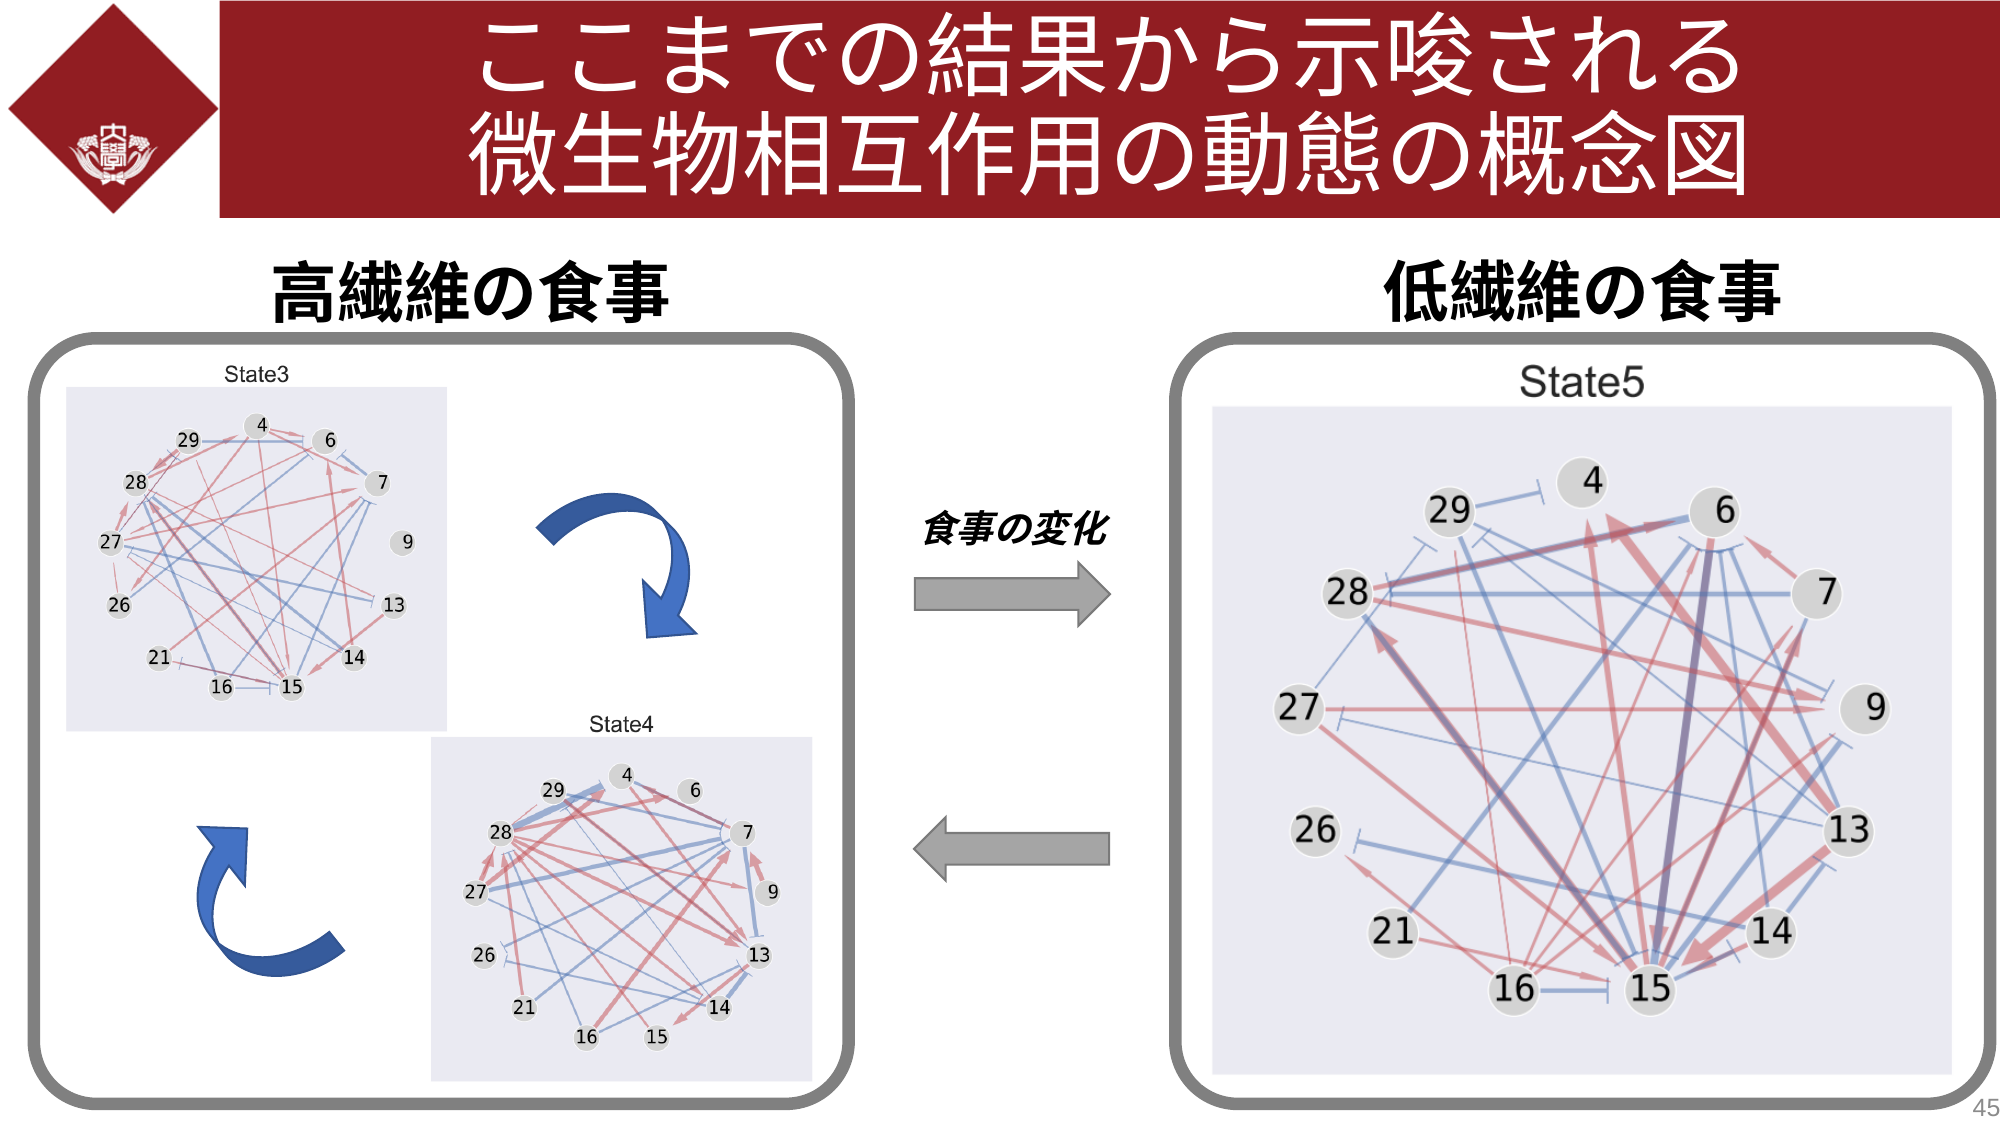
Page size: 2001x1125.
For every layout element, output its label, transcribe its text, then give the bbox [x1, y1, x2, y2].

text_box 食事の変化 [848, 497, 1176, 558]
picture [60, 362, 819, 1085]
text_box [32, 337, 850, 1105]
text_box [535, 492, 699, 639]
slide_number 45 [1565, 1077, 2000, 1125]
text_box [913, 559, 1112, 629]
text_box [912, 814, 1111, 883]
text_box [196, 825, 346, 977]
title ここまでの結果から示唆される 微生物相互作用の動態の概念図 [219, 0, 2000, 218]
picture [0, 0, 224, 221]
picture [1201, 362, 1962, 1085]
text_box 低繊維の食事 [1319, 242, 1846, 337]
text_box 高繊維の食事 [207, 243, 734, 339]
text_box [1174, 337, 1992, 1105]
